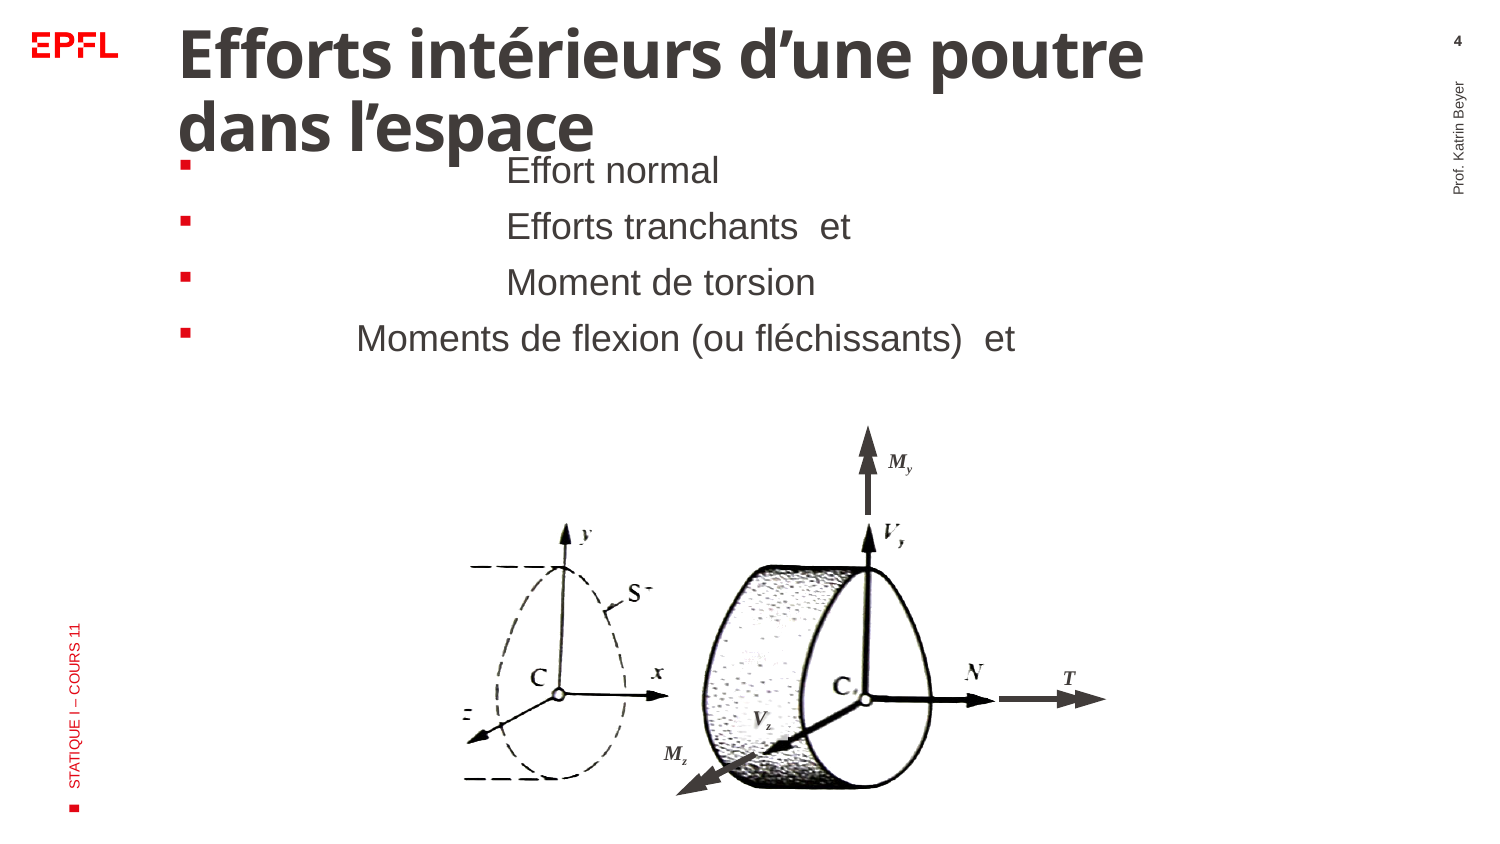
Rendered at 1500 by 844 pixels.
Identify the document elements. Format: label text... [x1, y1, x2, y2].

slide_number STATIQUE I – COURS 11 [0, 256, 149, 805]
title Efforts intérieurs d’une poutre dans l’espace [148, 21, 1300, 198]
footer Prof. Katrin Beyer [1415, 59, 1500, 641]
slide_number 4 [1415, 32, 1500, 59]
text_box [675, 761, 742, 796]
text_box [388, 425, 1107, 811]
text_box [689, 754, 756, 789]
picture [21, 21, 129, 69]
